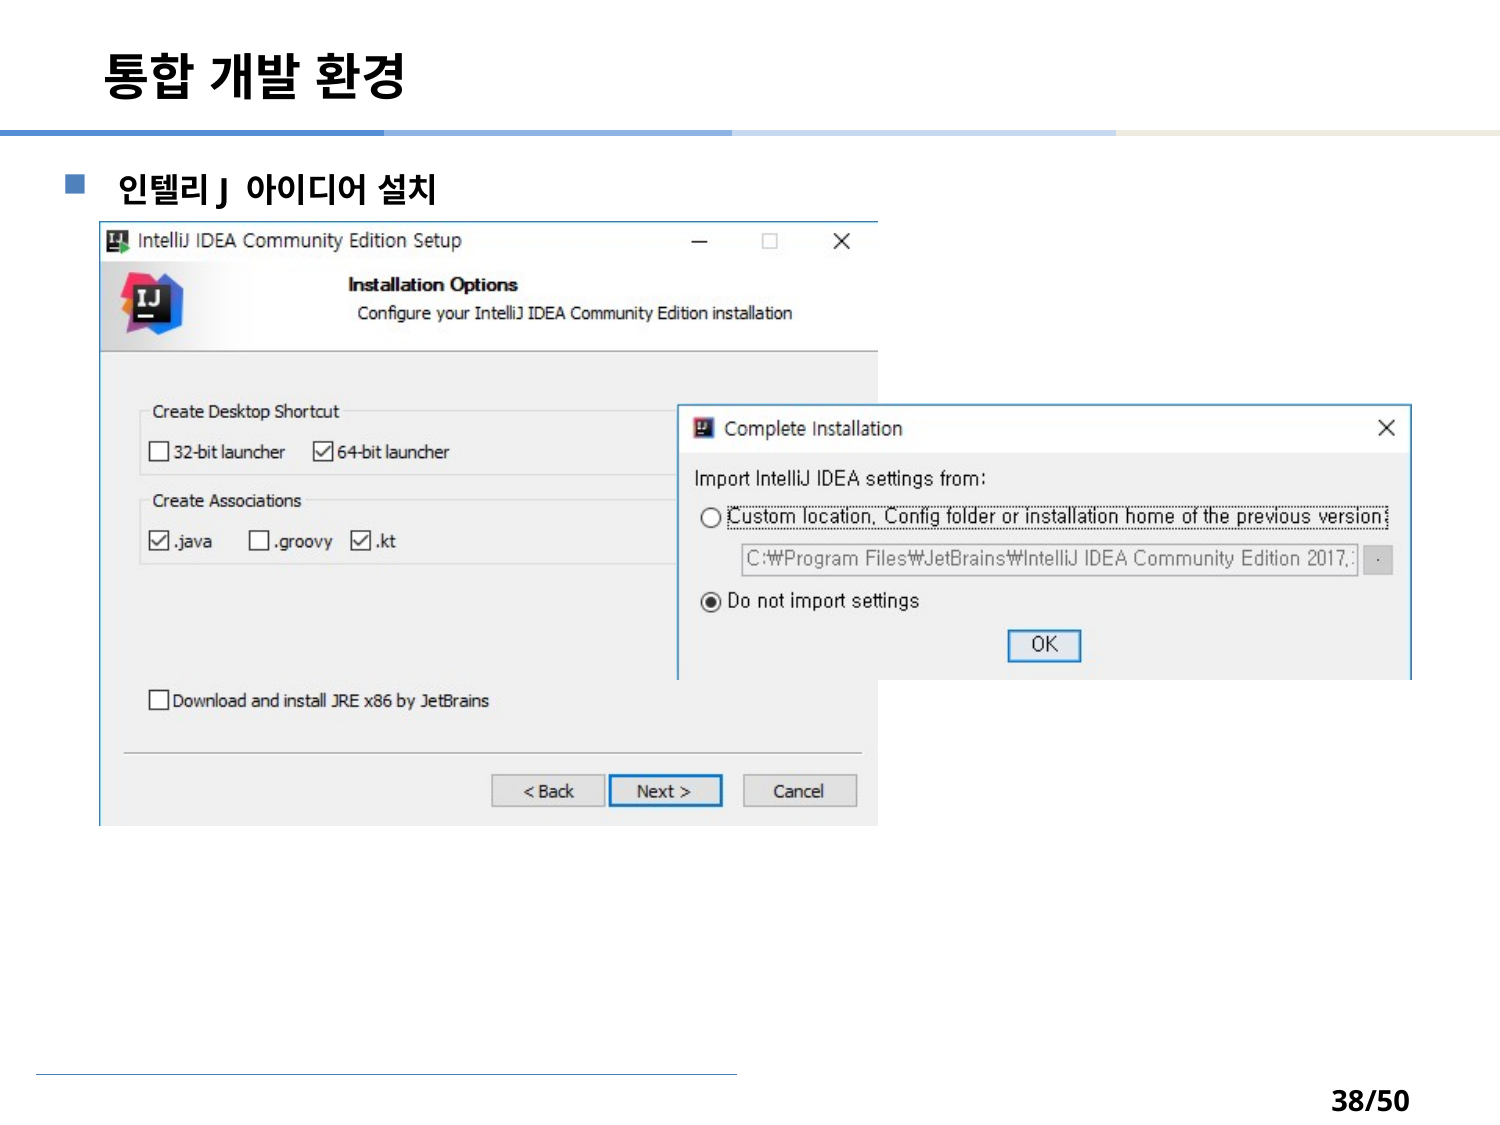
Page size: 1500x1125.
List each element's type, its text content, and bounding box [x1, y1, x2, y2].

title 통합 개발 환경 [88, 30, 1330, 121]
list 인텔리J 아이디어 설치 [47, 141, 1428, 1047]
picture [98, 220, 1412, 826]
